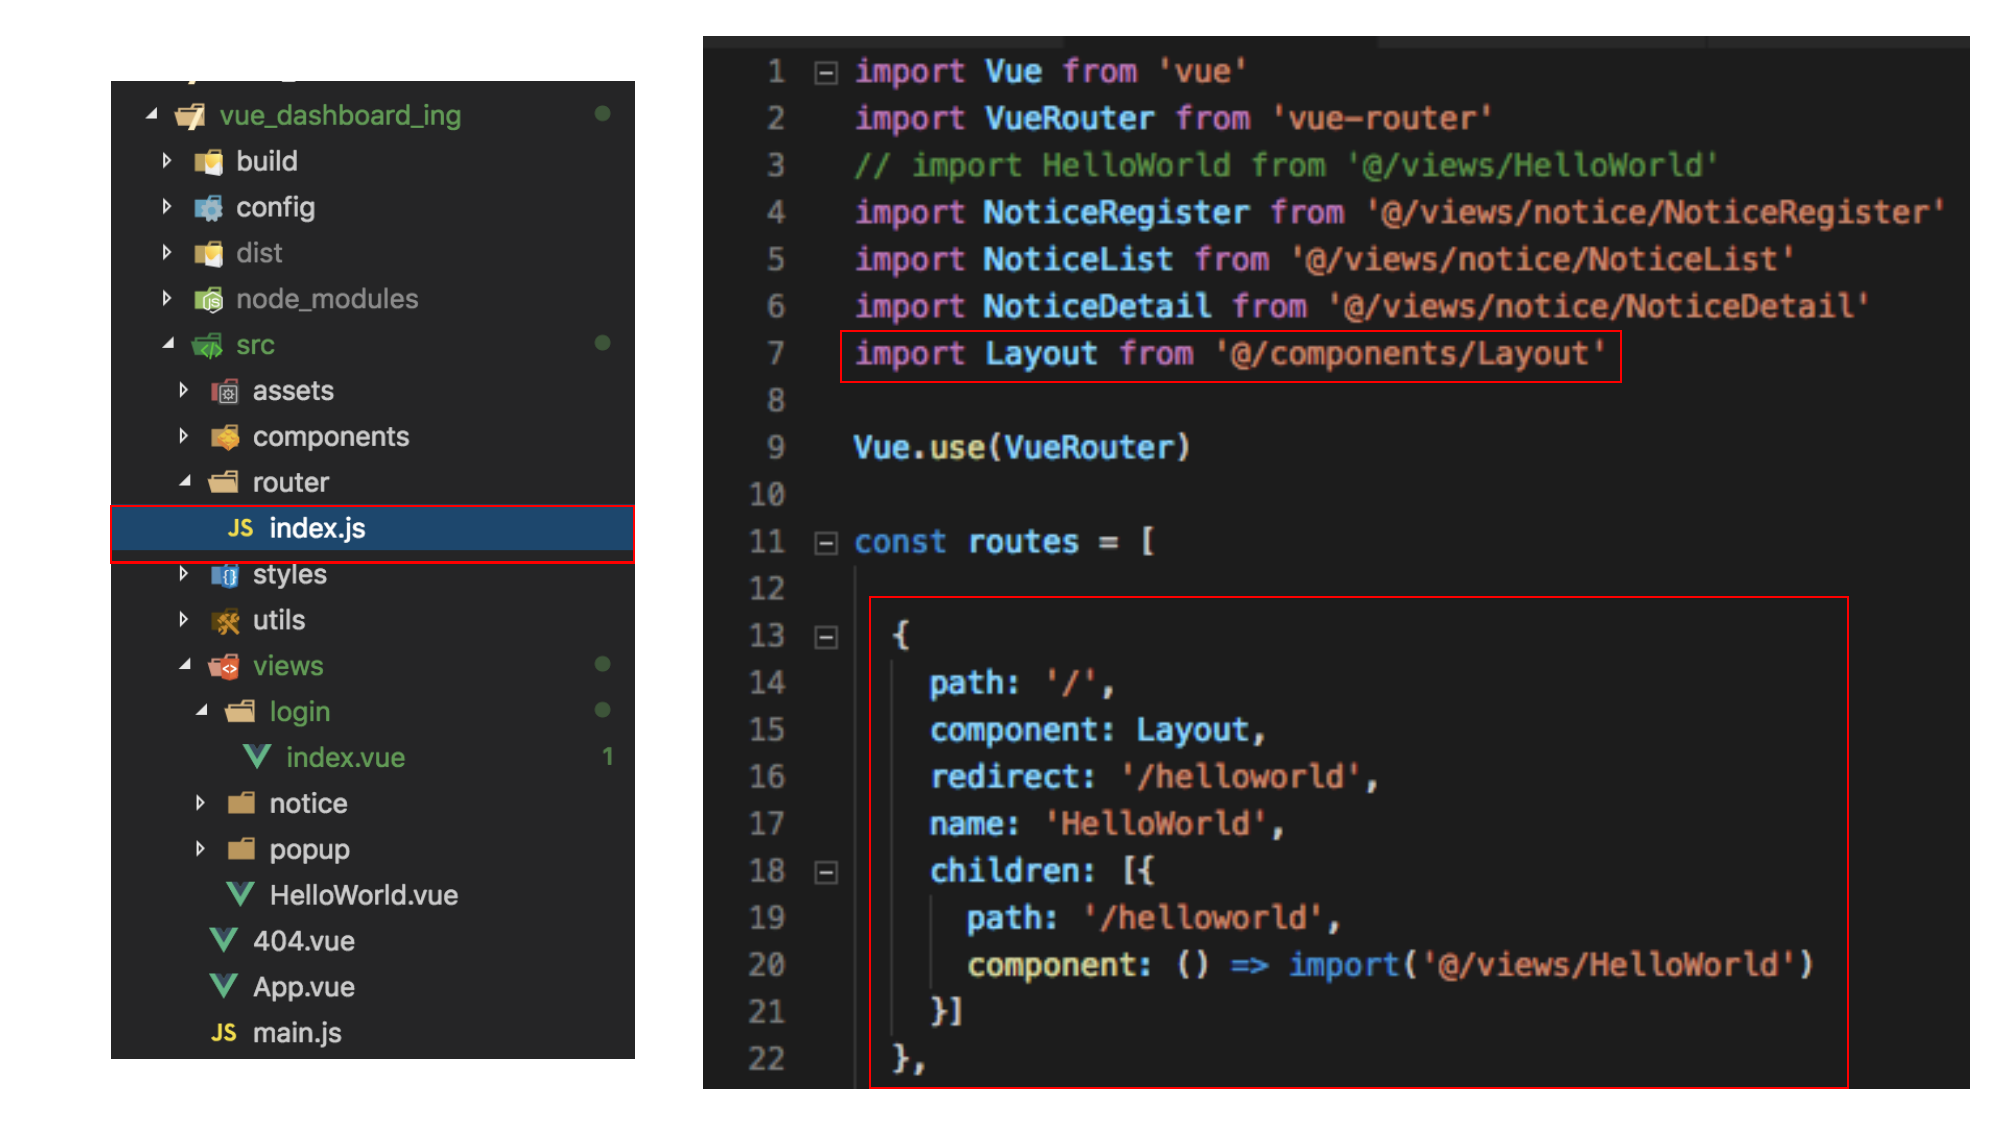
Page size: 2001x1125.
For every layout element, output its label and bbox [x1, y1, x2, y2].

picture [703, 36, 1970, 1089]
picture [111, 81, 635, 1059]
